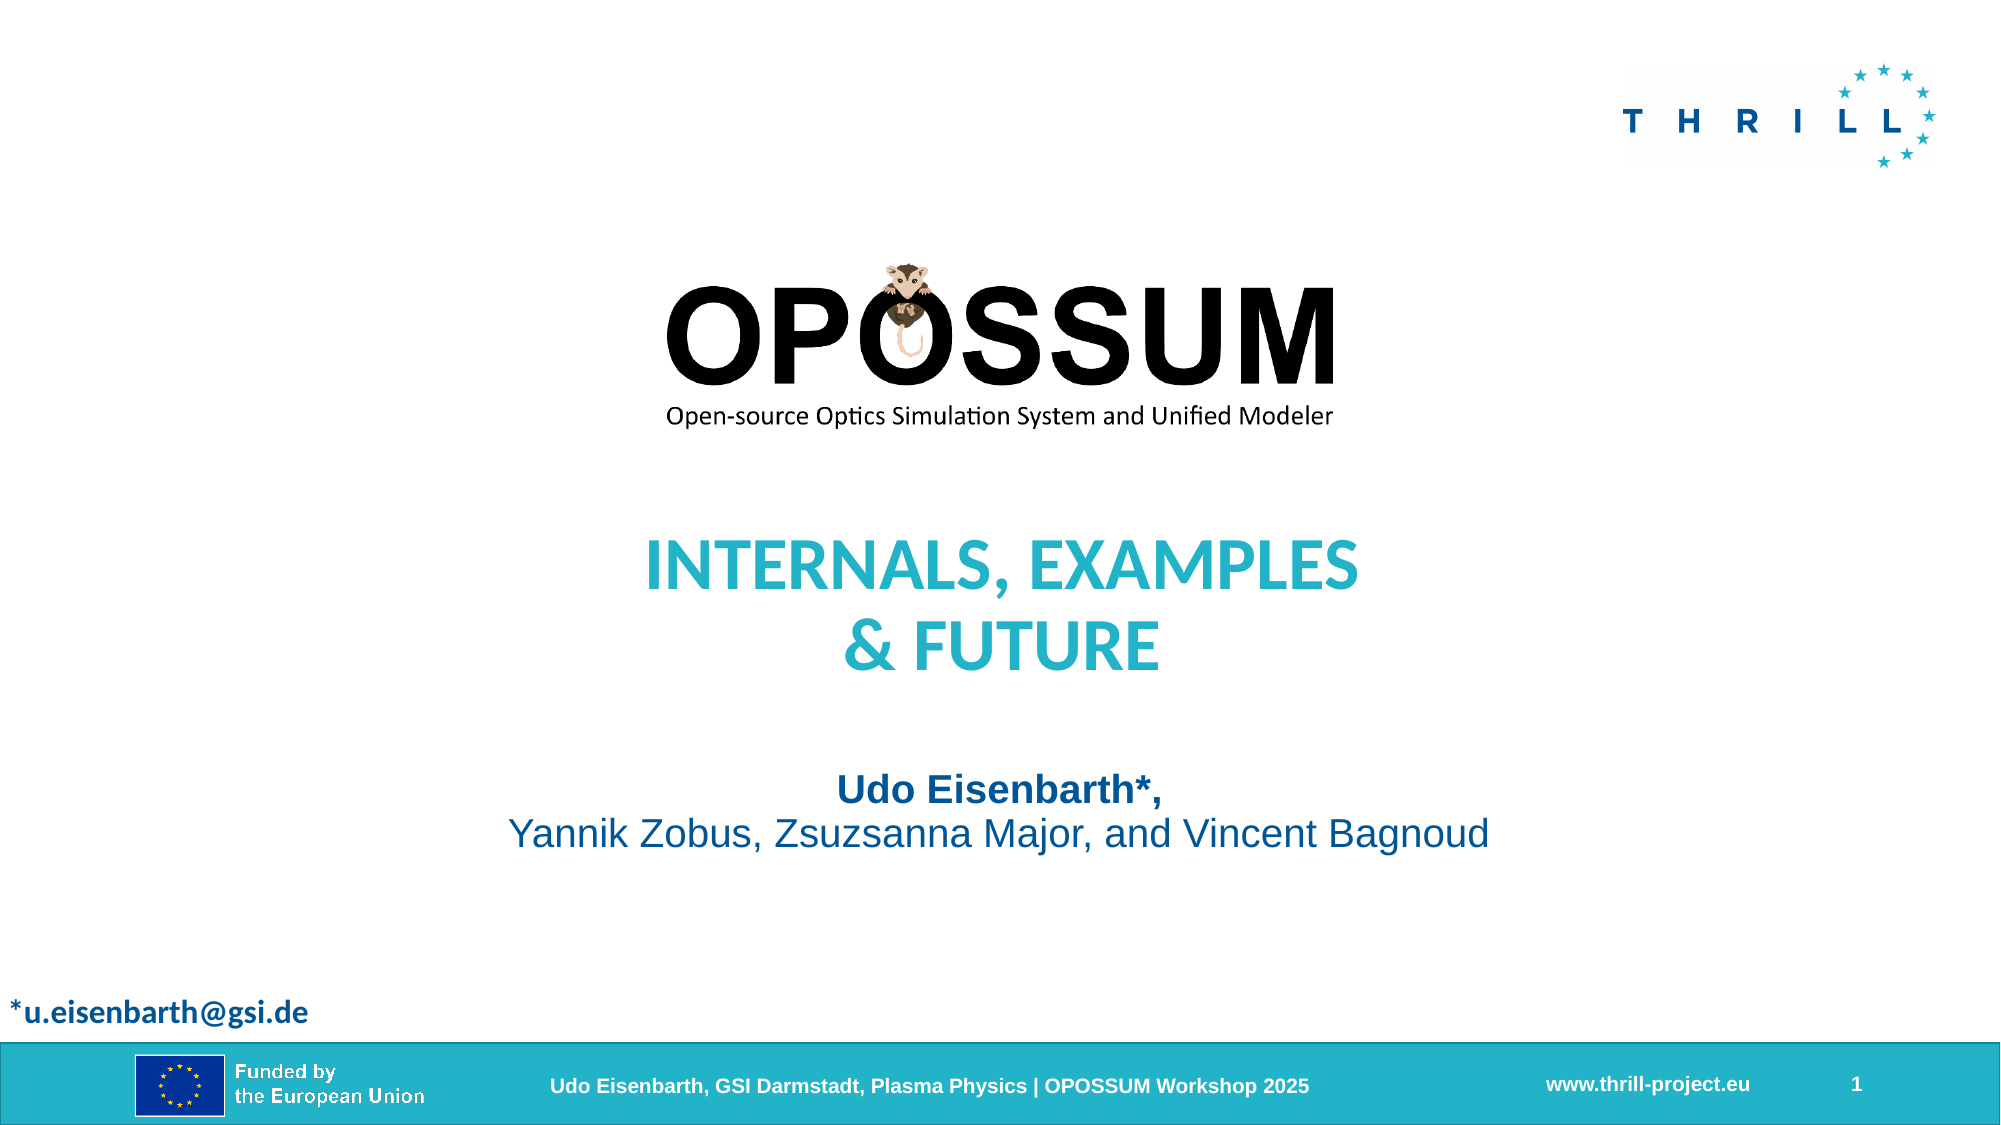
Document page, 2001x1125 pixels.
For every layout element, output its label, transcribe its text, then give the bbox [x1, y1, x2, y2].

picture [1623, 63, 1936, 168]
picture [131, 1051, 436, 1120]
text_box Internals, Examples & FUTURE [16, 325, 1990, 695]
picture [667, 263, 1333, 429]
subtitle Udo Eisenbarth*, Yannik Zobus, Zsuzsanna Major, and Vincent Bagnoud [249, 761, 1750, 864]
slide_number 1 [1779, 1053, 1863, 1114]
text_box *u.eisenbarth@gsi.de [0, 982, 325, 1078]
